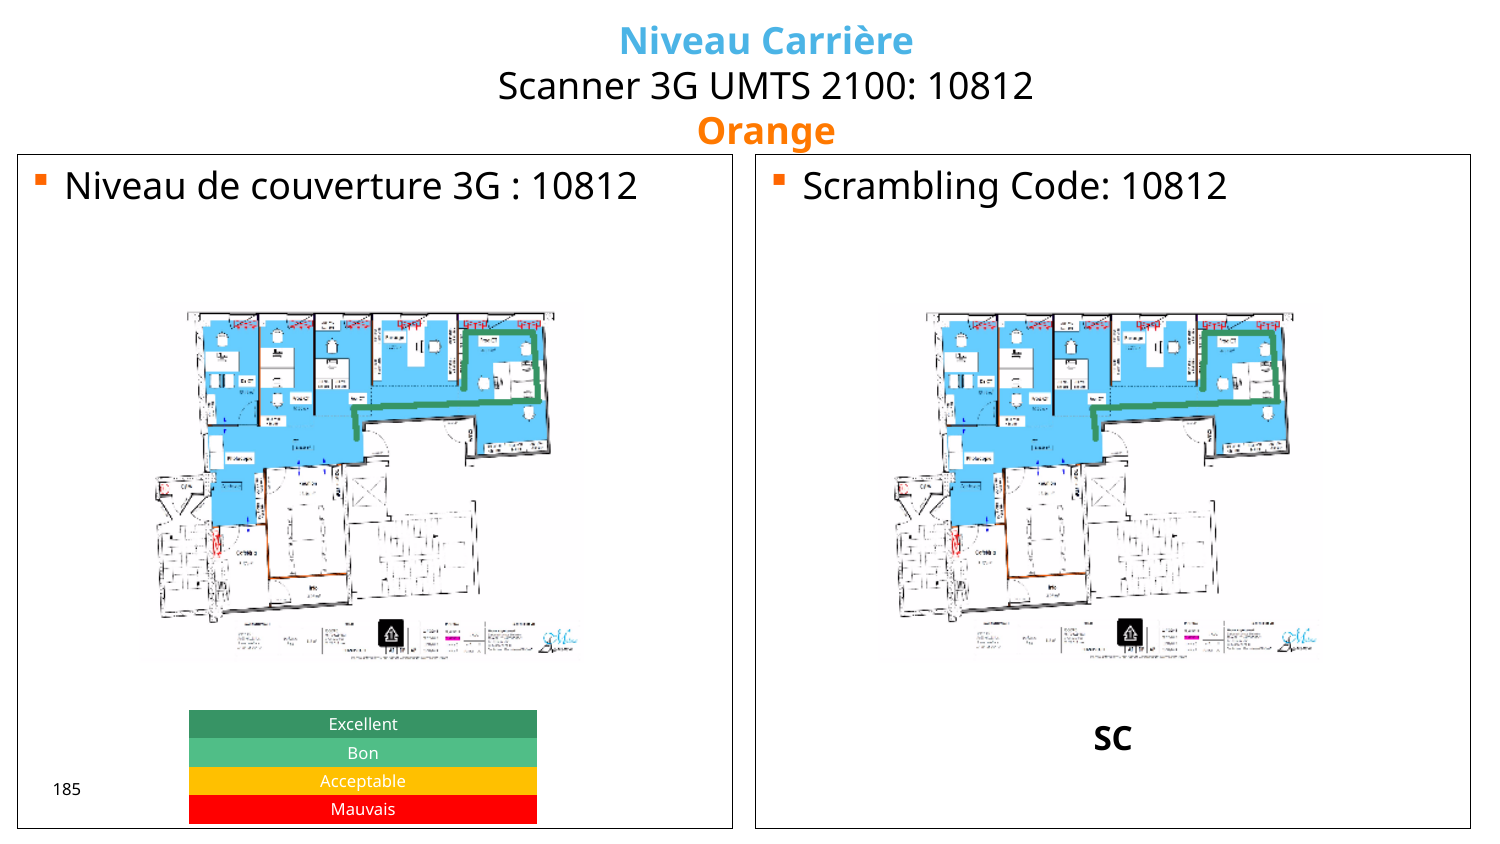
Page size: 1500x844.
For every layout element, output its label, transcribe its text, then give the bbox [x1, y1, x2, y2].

table_cell Bon [189, 738, 537, 767]
table_cell Mauvais [189, 795, 537, 824]
text_box Niveau de couverture 3G : 10812 [17, 154, 733, 293]
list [761, 259, 1466, 667]
text_box [732, 293, 756, 551]
text_box Scrambling Code: 10812 SC [755, 154, 1471, 829]
text_box Niveau Carrière Scanner 3G UMTS 2100: 10812 Orange [187, 9, 1346, 125]
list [22, 258, 727, 668]
table_cell Acceptable [189, 767, 537, 795]
table_header Excellent [189, 710, 537, 738]
text_box Niveau de couverture 3G : 10812 [17, 551, 733, 829]
